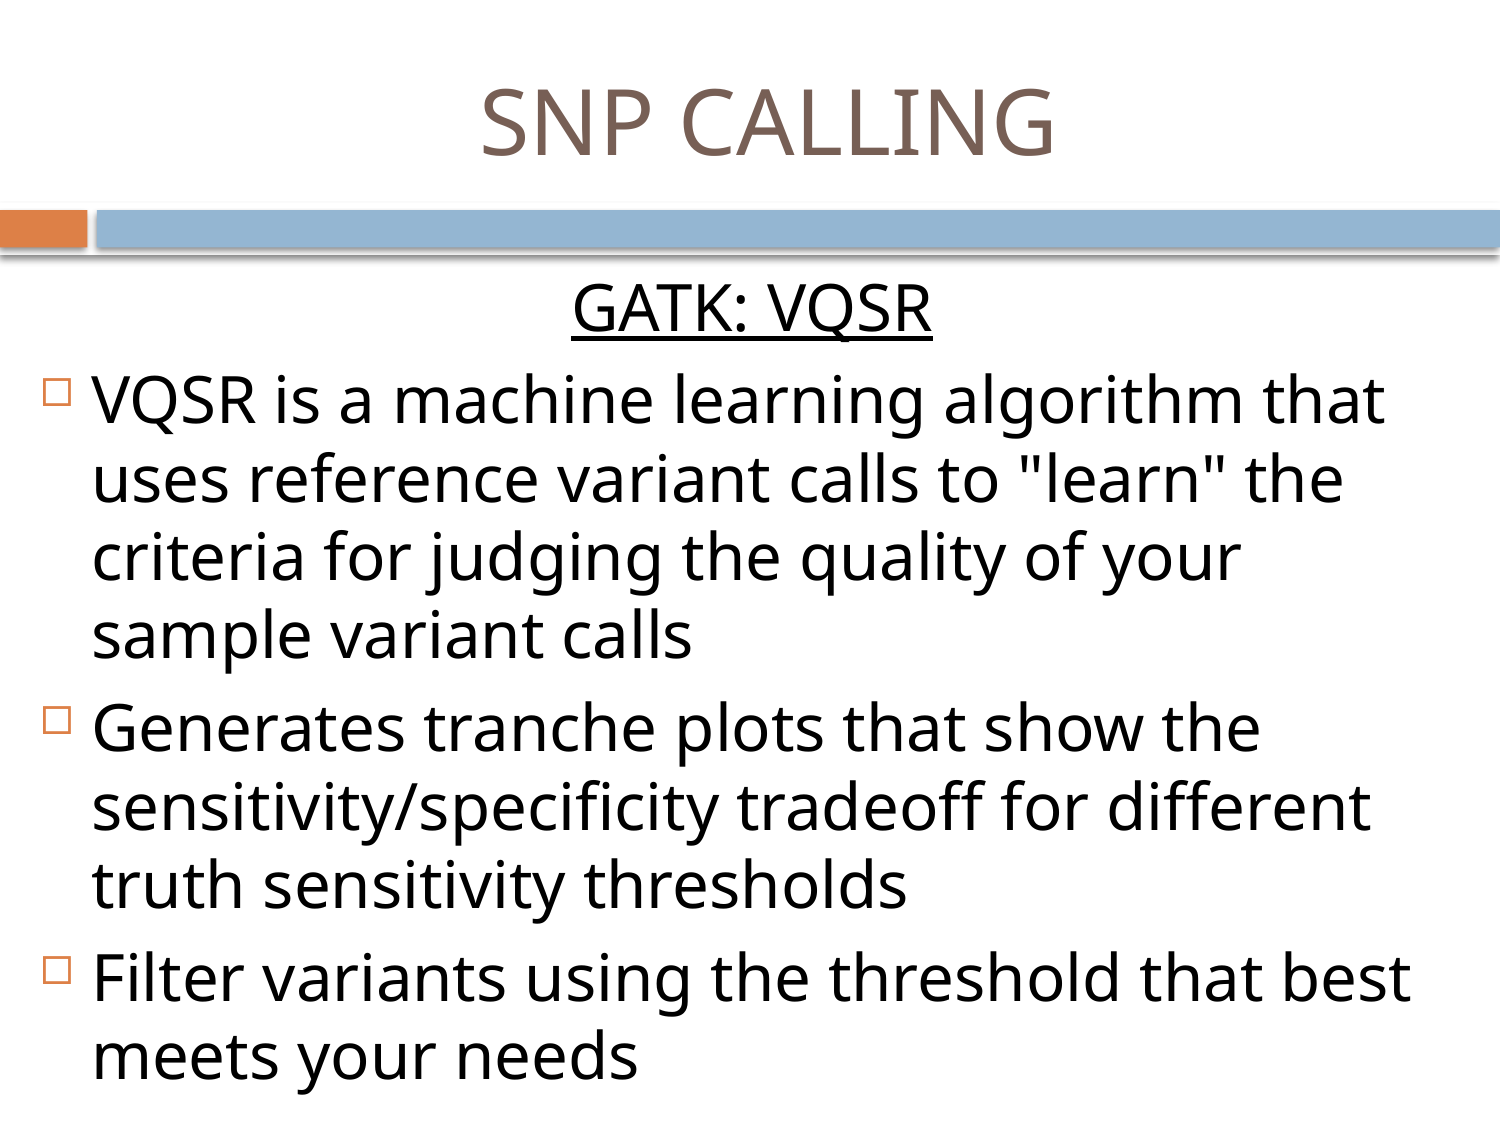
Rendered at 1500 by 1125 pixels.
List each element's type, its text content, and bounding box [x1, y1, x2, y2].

list GATK: VQSR VQSR is a machine learning algorithm that uses reference variant calls to "learn" the criteria for judging the quality of your sample variant calls Generates tranche plots that show the sensitivity/specificity tradeoff for different truth sensitivity thresholds Filter variants using the threshold that best meets your needs [24, 258, 1480, 1105]
title SNP CALLING [100, 37, 1438, 200]
